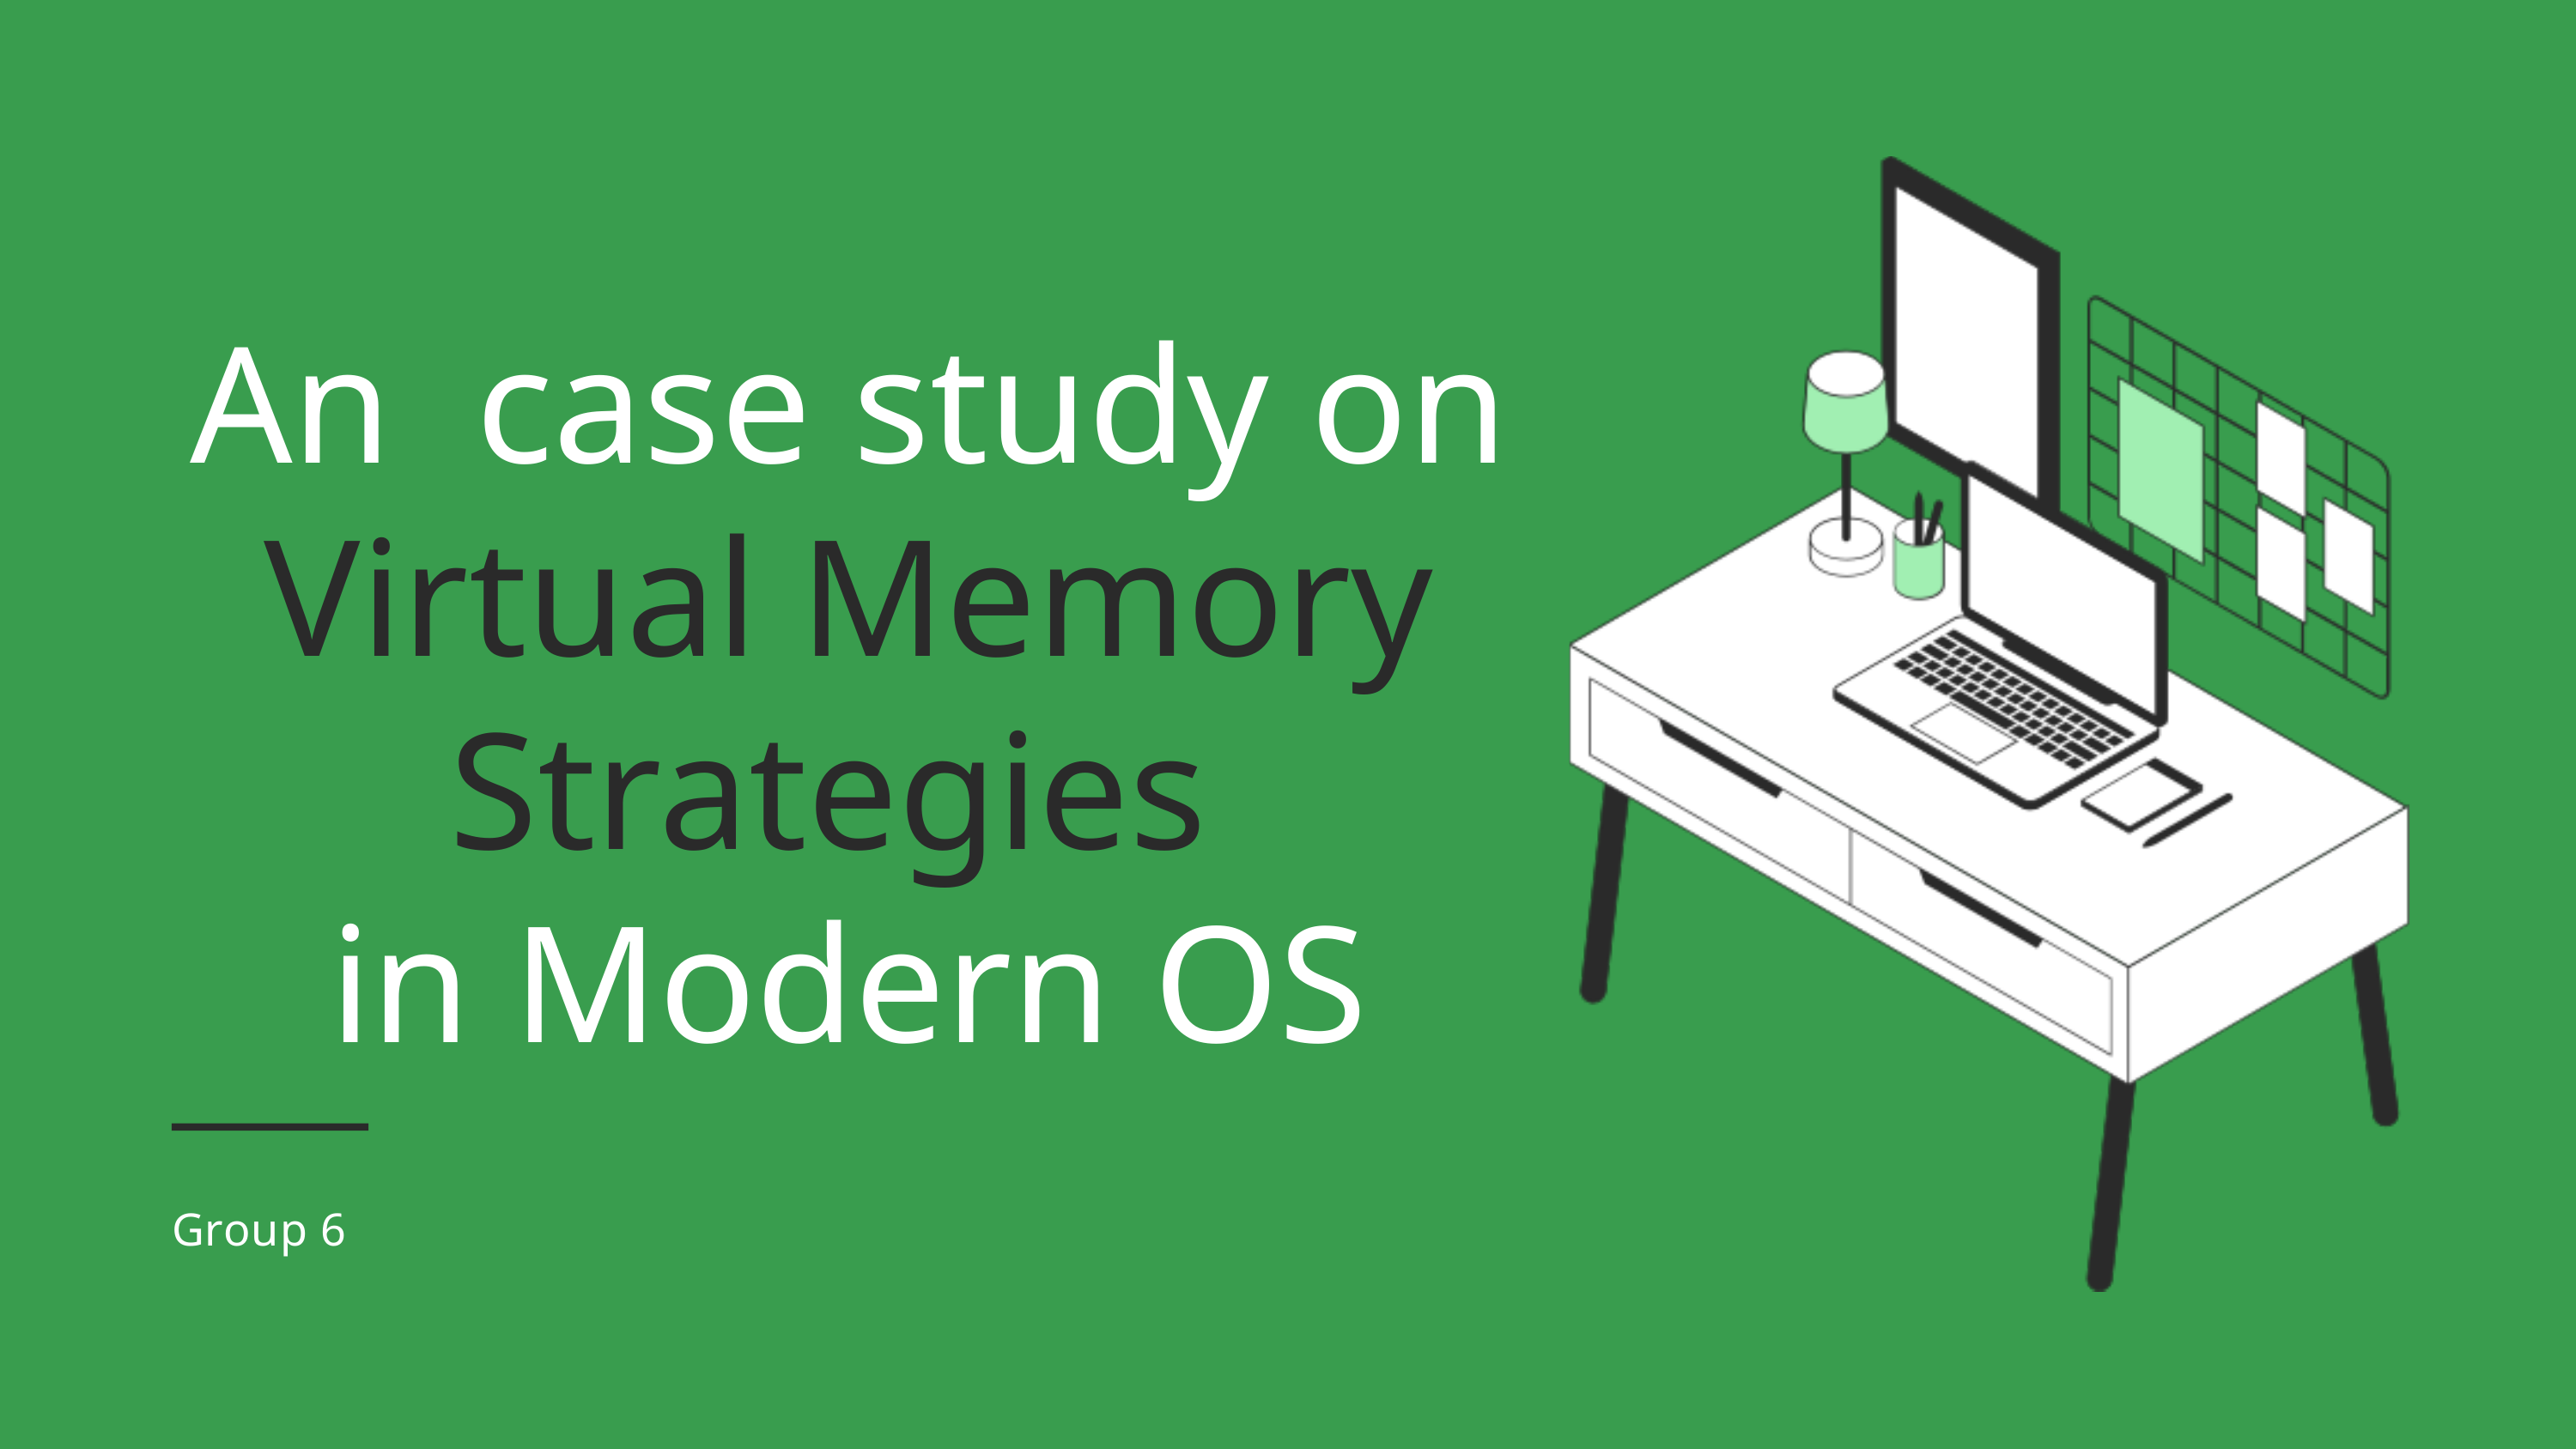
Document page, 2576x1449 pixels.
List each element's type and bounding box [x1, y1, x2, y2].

text_box [1569, 156, 2410, 1292]
text_box [171, 197, 1528, 1252]
